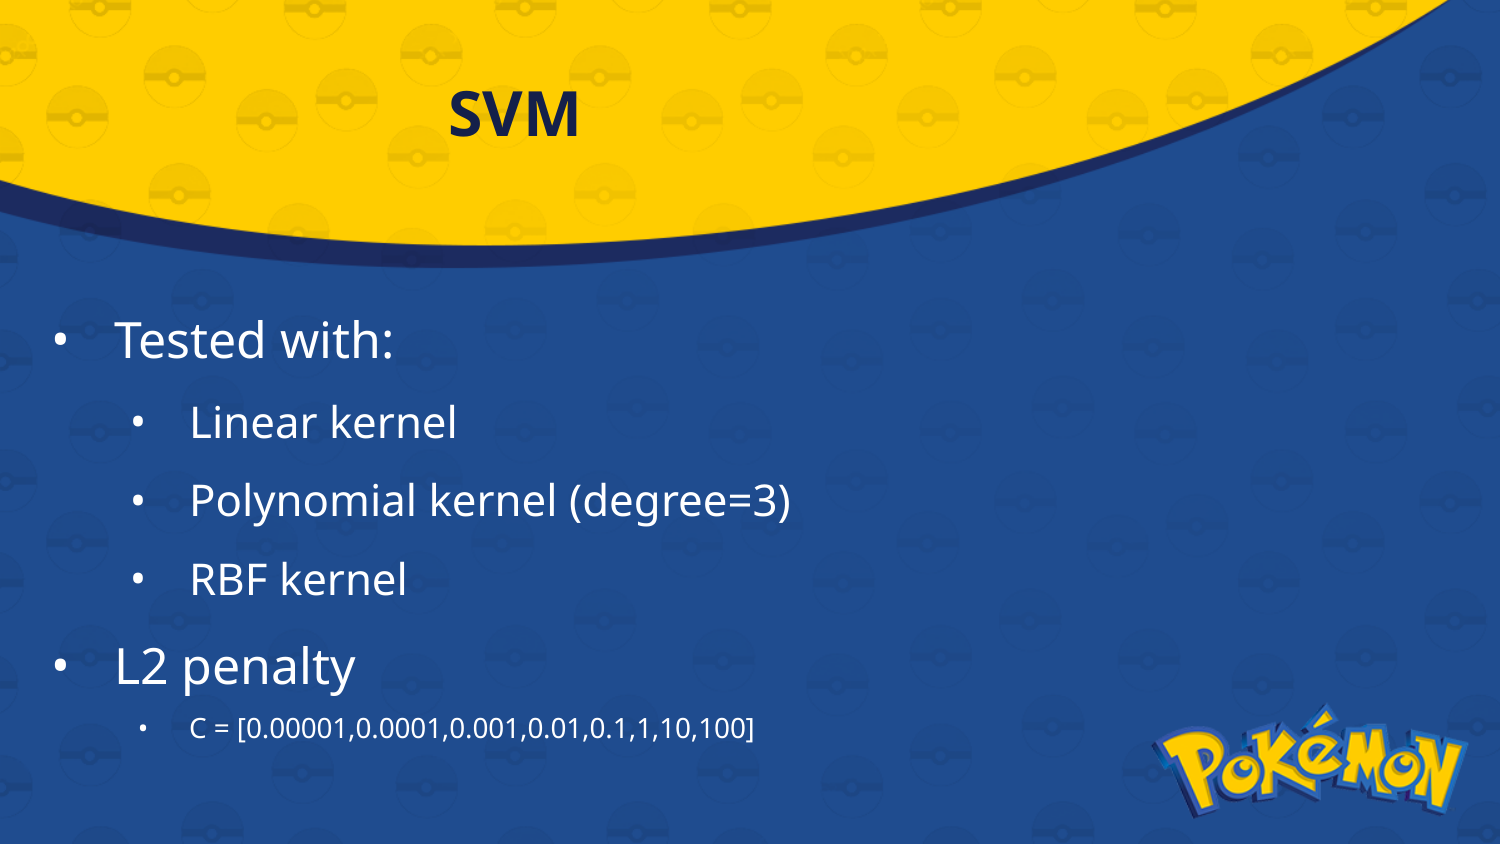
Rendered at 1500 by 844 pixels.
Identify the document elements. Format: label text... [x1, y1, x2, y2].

list Tested with: Linear kernel Polynomial kernel (degree=3) RBF kernel L2 penalty C = [0.00001,0.0001,0.001,0.01,0.1,1,10,100] [27, 272, 1470, 810]
picture [0, 0, 1500, 844]
title SVM [27, 35, 1004, 199]
